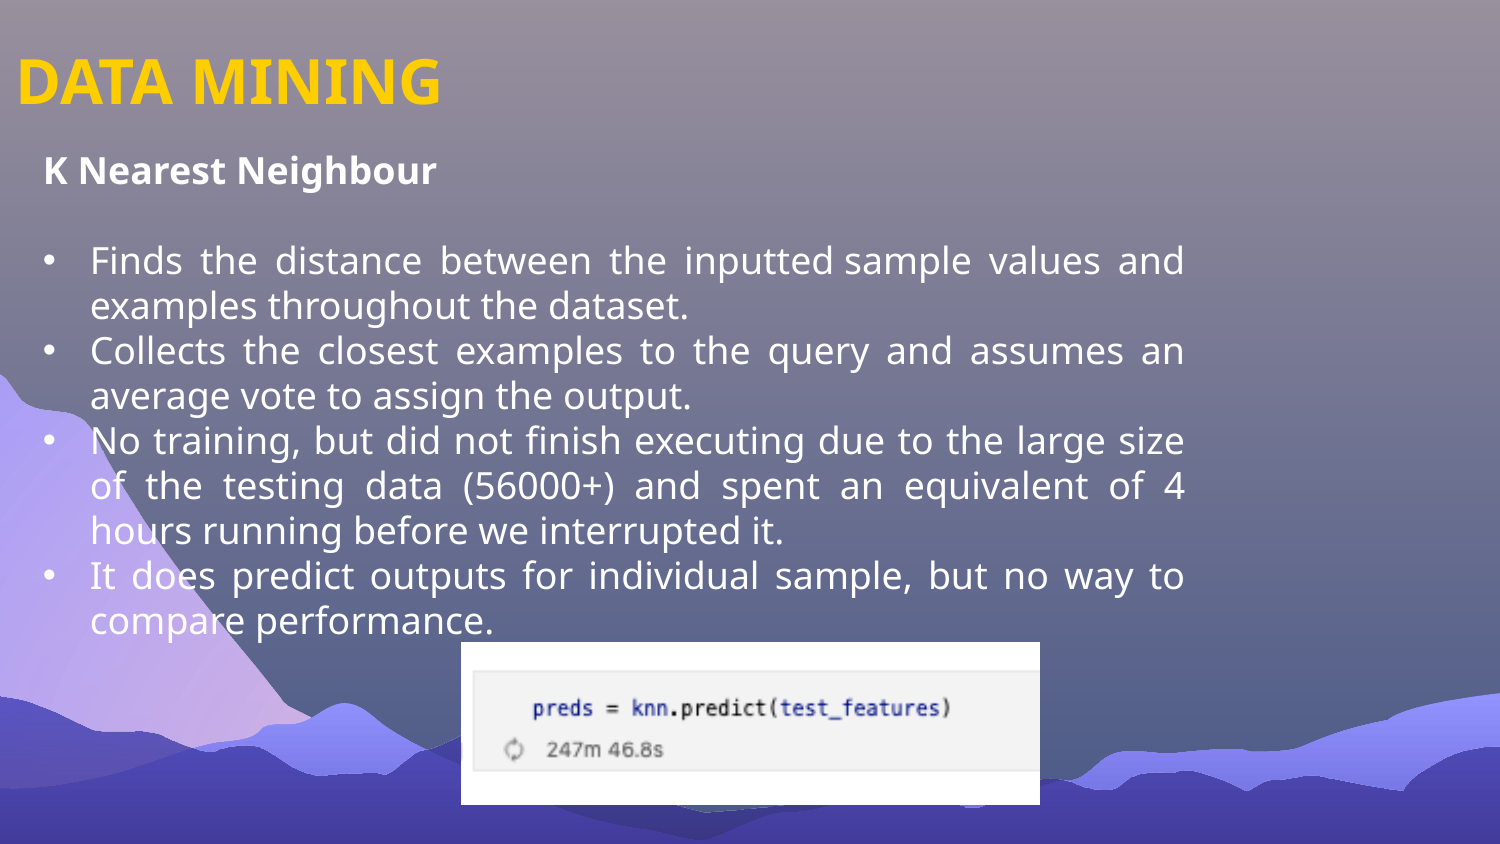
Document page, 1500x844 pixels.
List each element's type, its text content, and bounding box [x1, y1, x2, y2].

subtitle K Nearest Neighbour Finds the distance between the inputted sample values and examples throughout the dataset. Collects the closest examples to the query and assumes an average vote to assign the output. No training, but did not finish executing due to the large size of the testing data (56000+) and spent an equivalent of 4 hours running before we interrupted it. It does predict outputs for individual sample, but no way to compare performance. [27, 131, 1202, 440]
picture [461, 642, 1040, 805]
title DATA MINING [0, 0, 976, 132]
